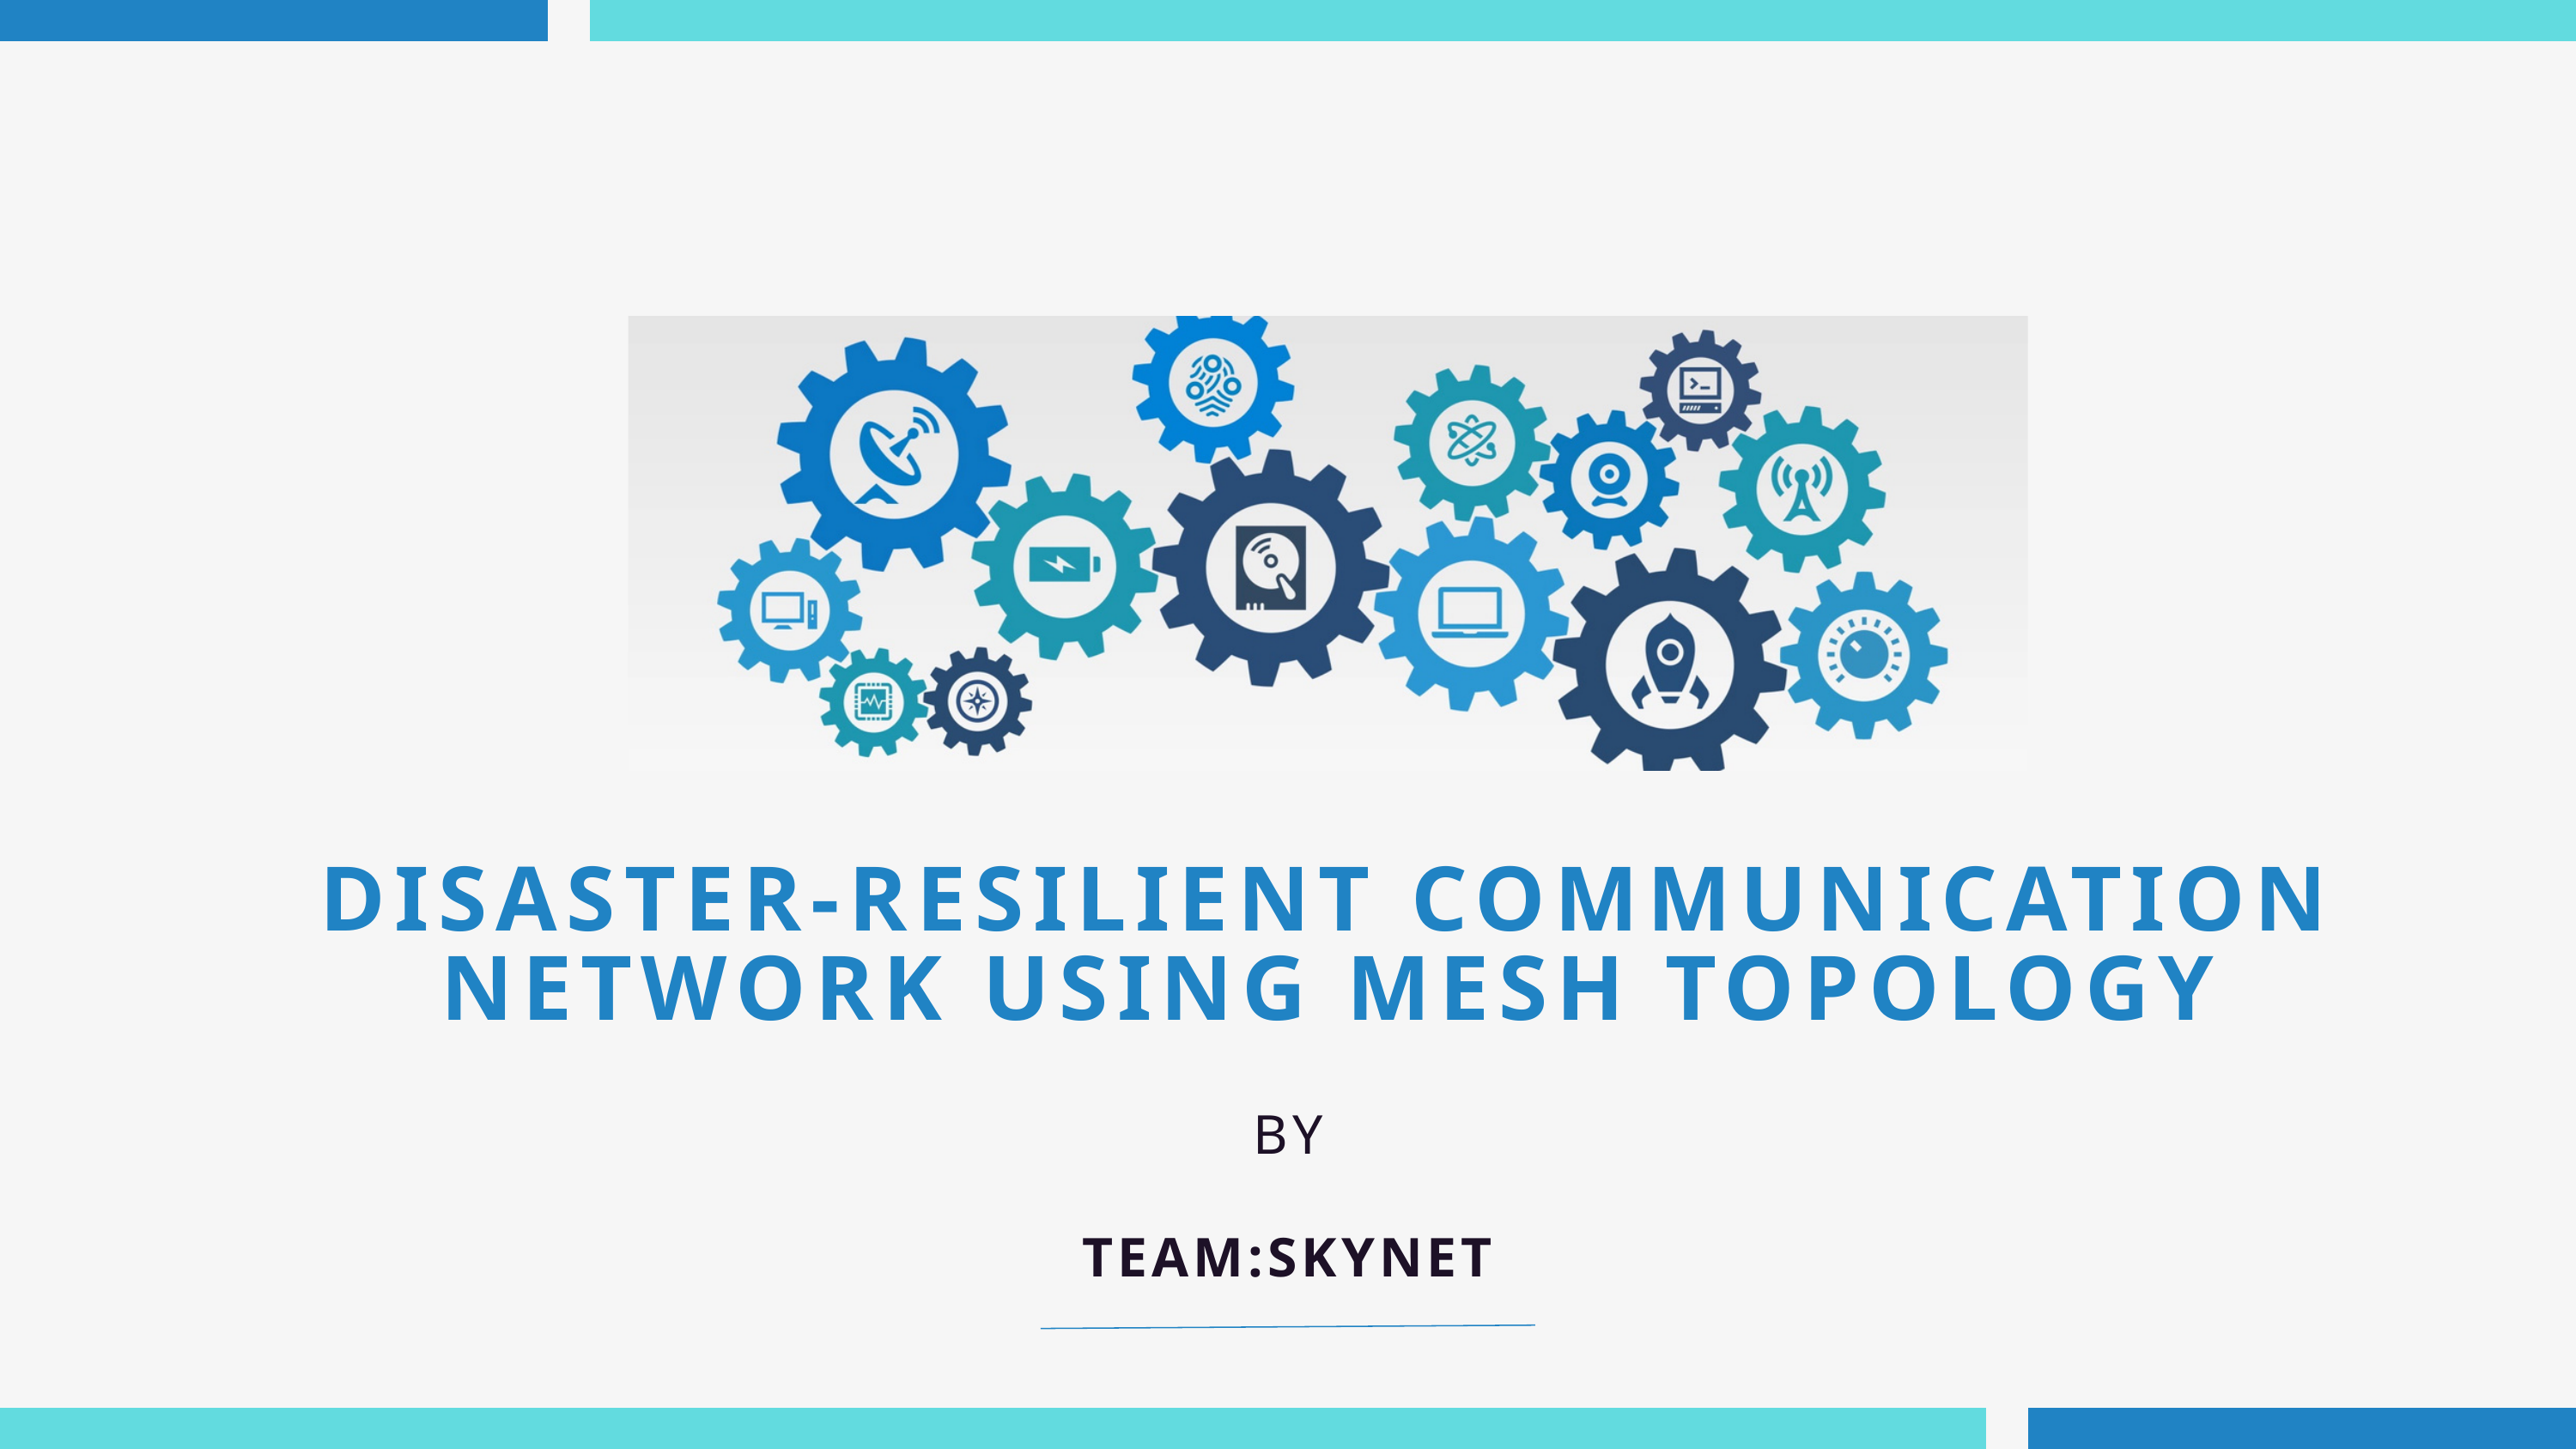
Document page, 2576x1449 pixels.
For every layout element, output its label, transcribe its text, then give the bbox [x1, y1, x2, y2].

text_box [628, 316, 2028, 771]
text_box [2027, 1407, 2576, 1449]
text_box TEAM:SKYNET [203, 1223, 2372, 1288]
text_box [589, 0, 2576, 42]
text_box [0, 0, 549, 42]
text_box DISASTER-RESILIENT COMMUNICATION NETWORK USING MESH TOPOLOGY [203, 859, 2454, 1039]
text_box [0, 1407, 1987, 1449]
text_box BY [203, 1100, 2372, 1166]
